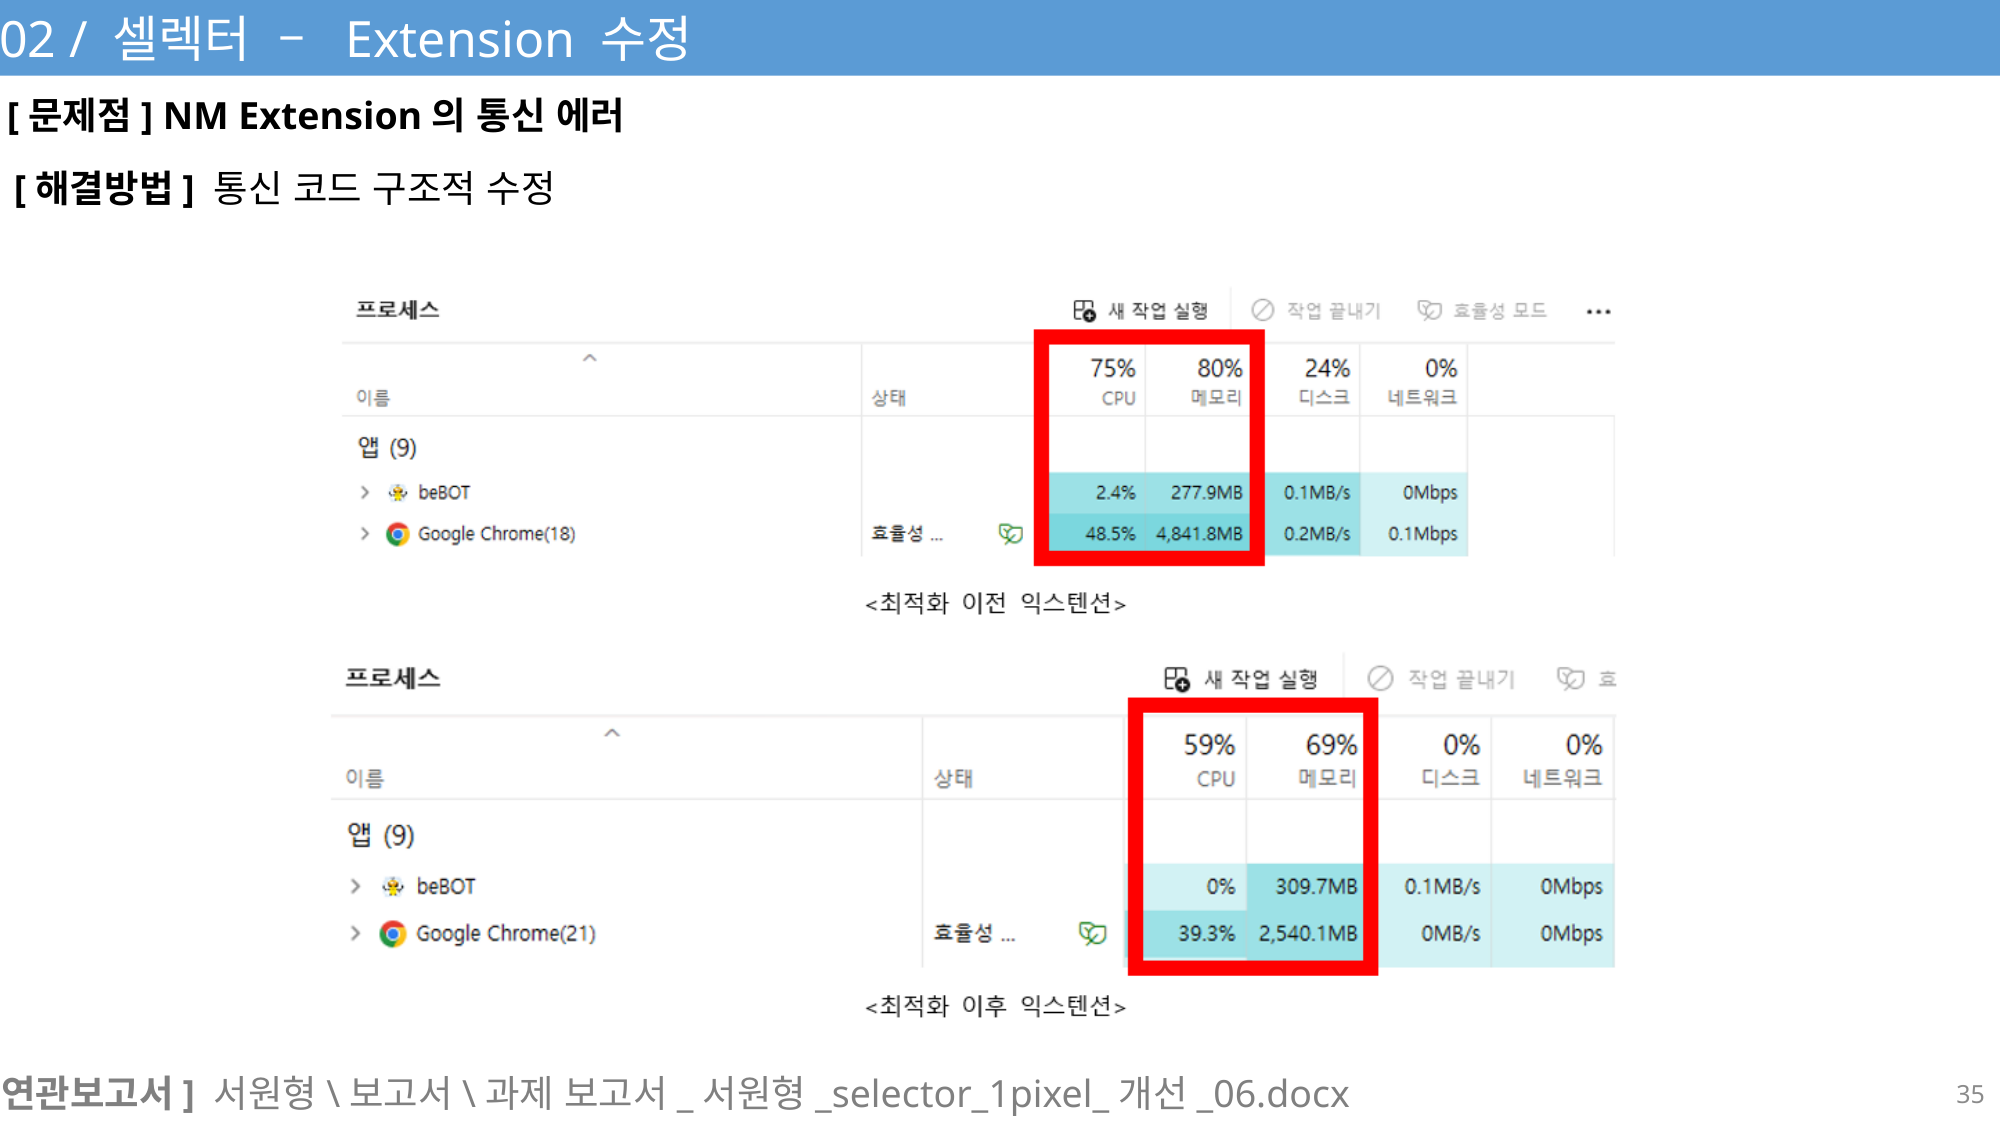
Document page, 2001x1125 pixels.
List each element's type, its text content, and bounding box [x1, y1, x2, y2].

text_box [연관보고서] 서원형\보고서\과제 보고서_서원형_selector_1pixel_개선_06.docx [0, 1062, 1365, 1123]
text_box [0, 0, 2000, 76]
text_box [문제점] NM Extension의 통신 에러 [0, 84, 641, 145]
text_box [해결방법] 통신 코드 구조적 수정 [0, 157, 571, 218]
picture [316, 252, 1676, 1030]
slide_number 35 [1550, 1065, 2000, 1125]
